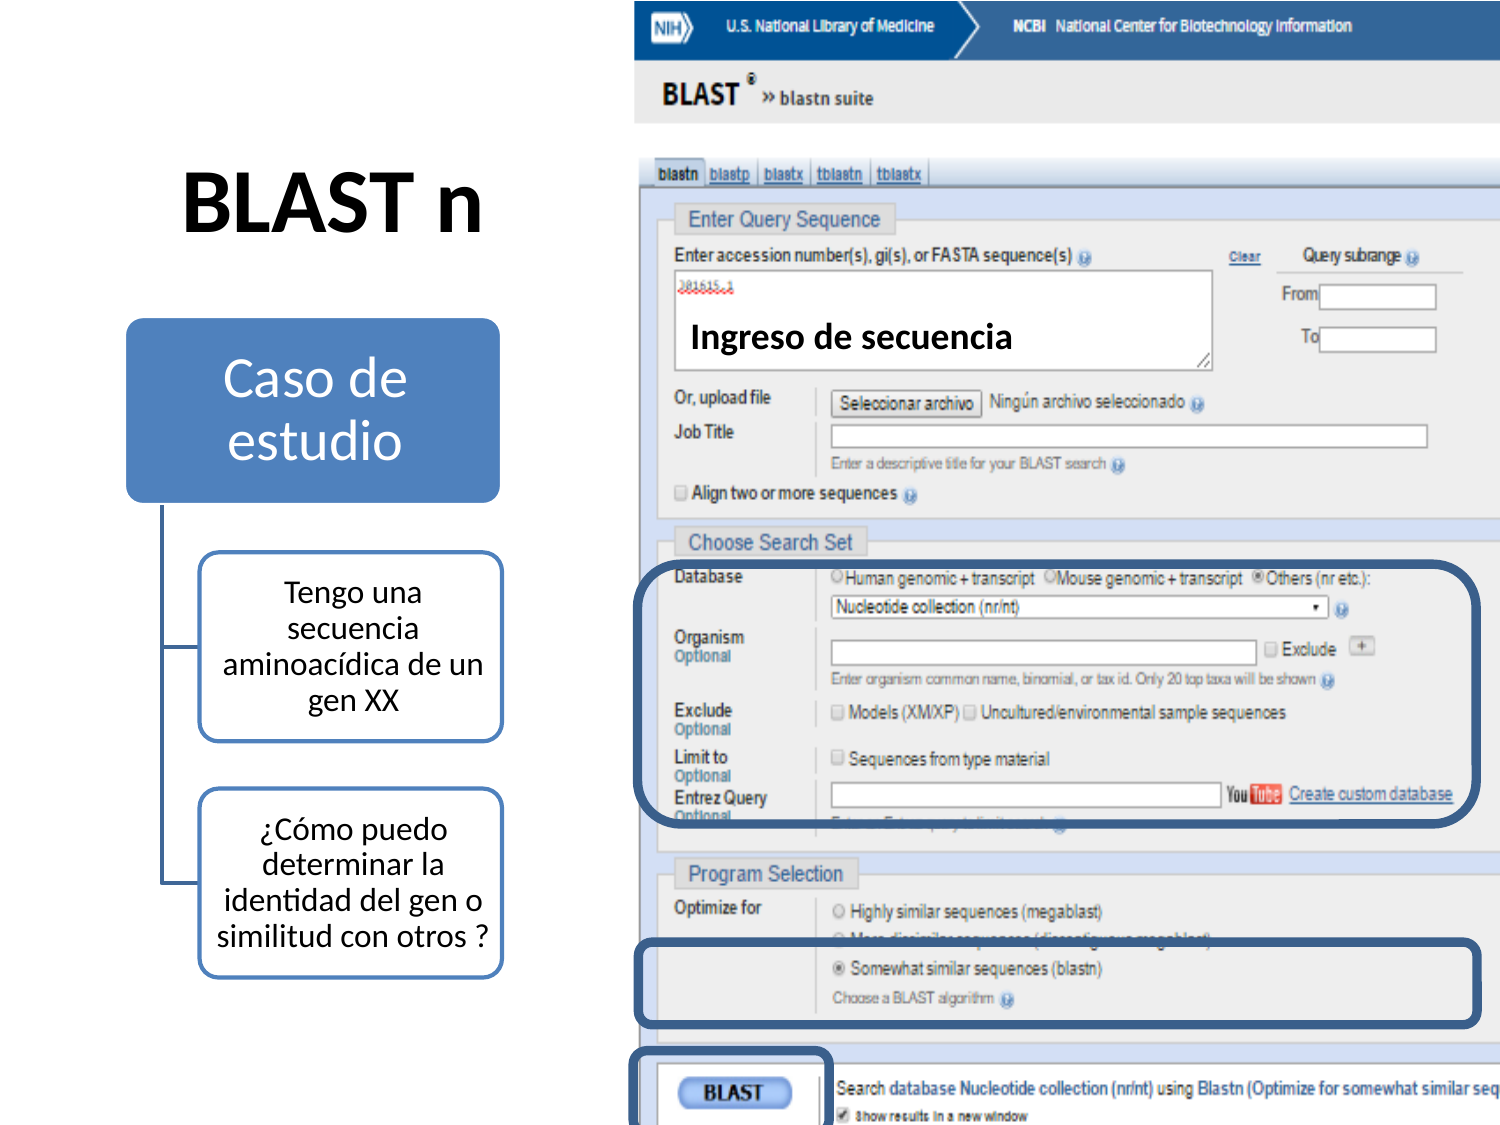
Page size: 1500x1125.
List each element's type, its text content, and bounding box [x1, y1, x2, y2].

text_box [123, 268, 503, 1026]
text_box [632, 1, 1500, 1125]
title BLAST n [100, 101, 567, 290]
